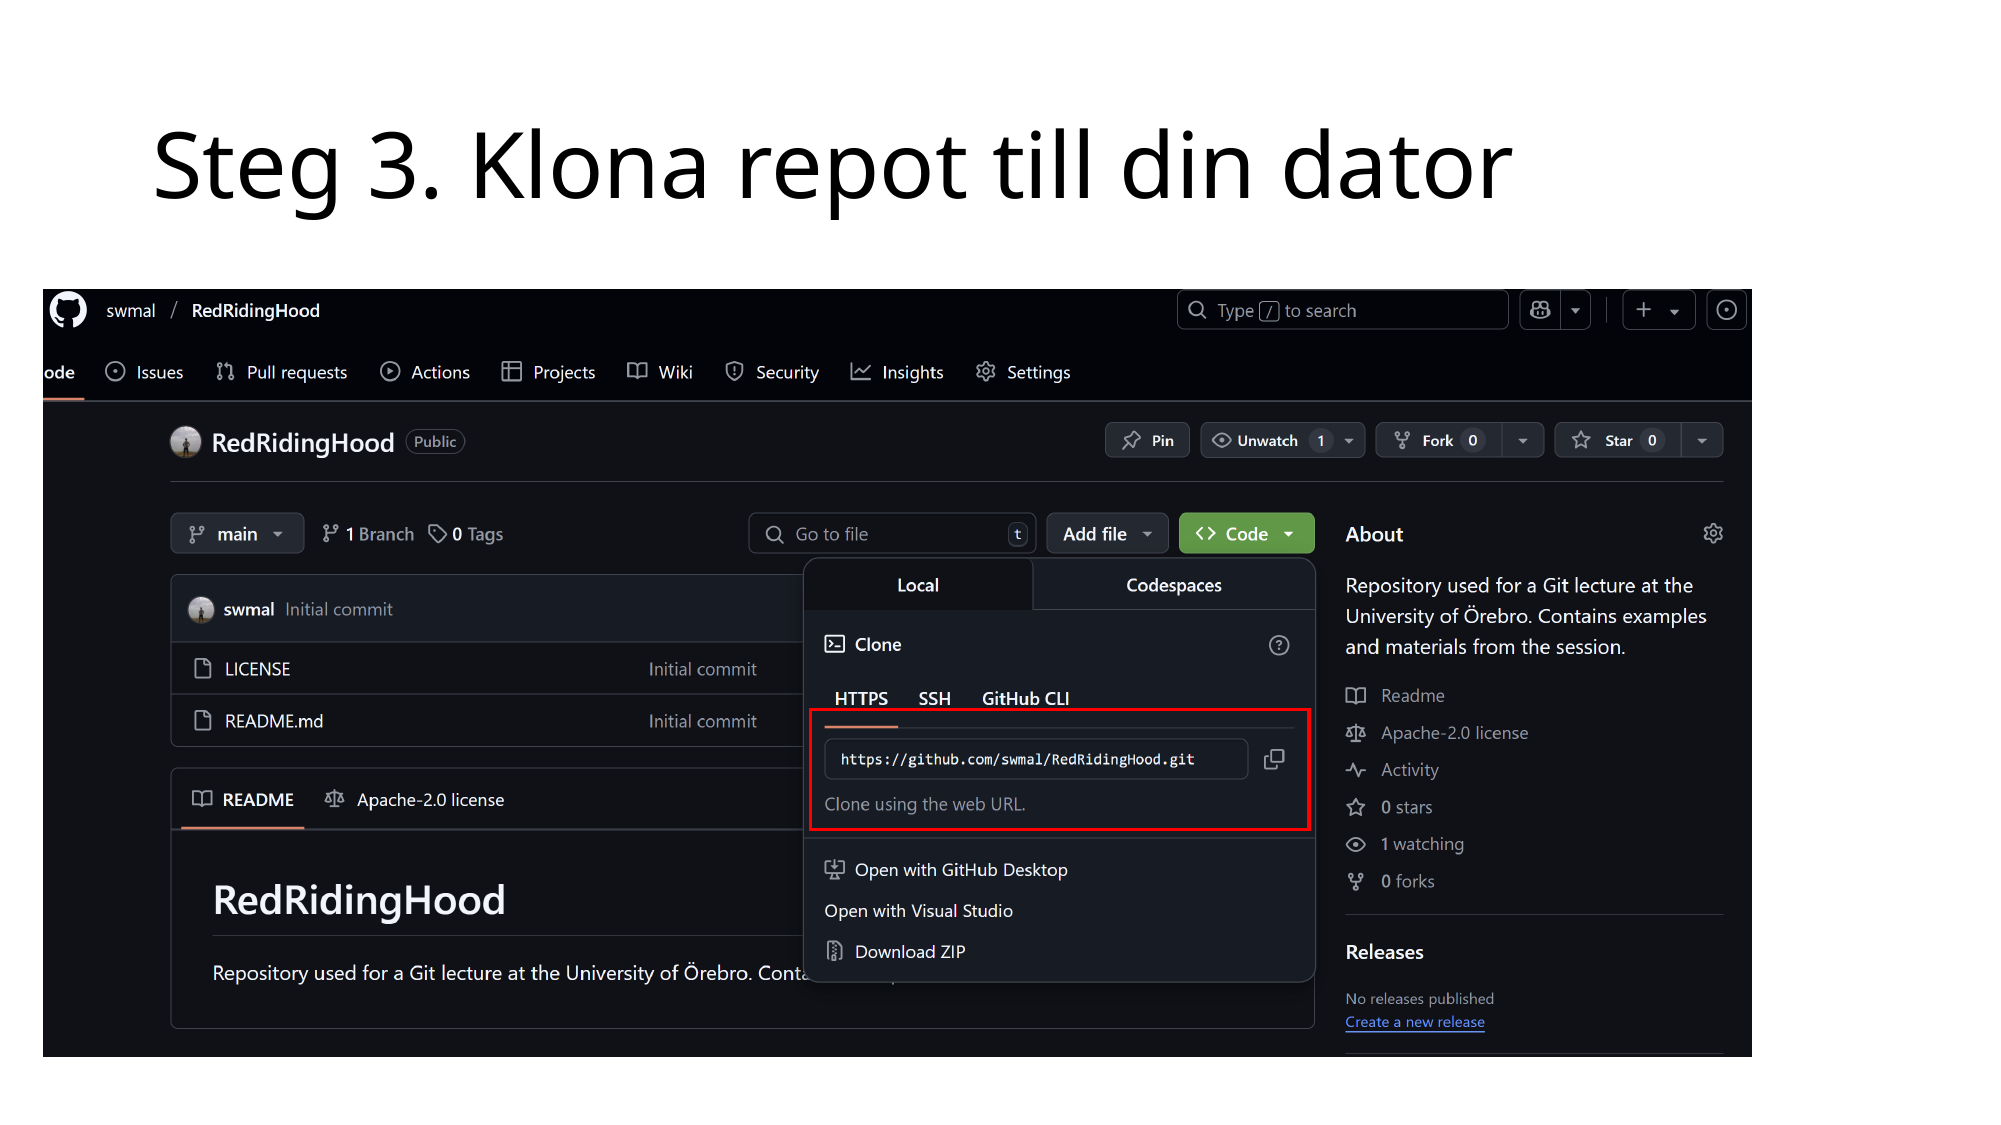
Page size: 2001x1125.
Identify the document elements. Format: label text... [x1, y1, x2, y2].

title Steg 3. Klona repot till din dator [137, 59, 1863, 278]
picture [43, 289, 1752, 1057]
